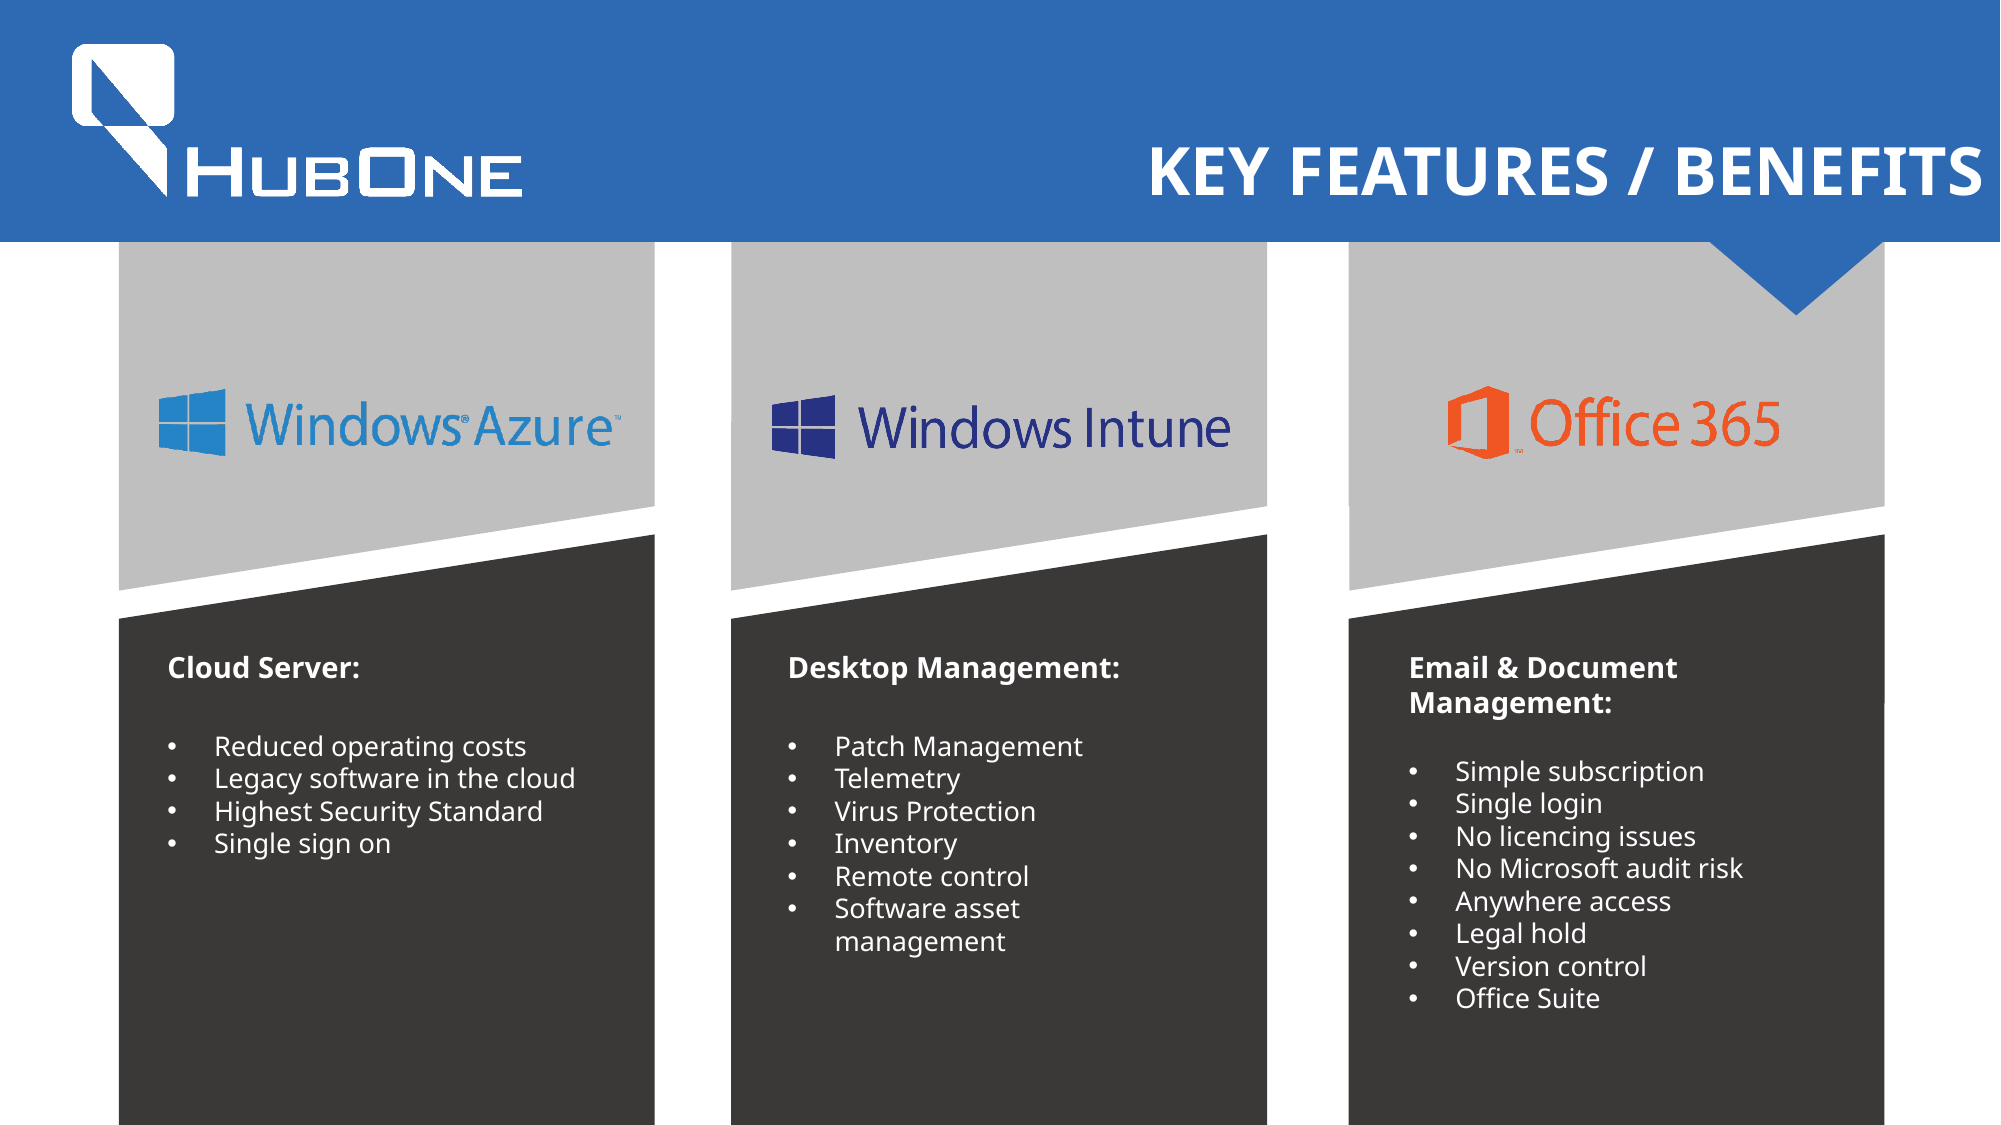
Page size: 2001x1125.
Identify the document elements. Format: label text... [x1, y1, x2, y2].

text_box [730, 243, 1269, 592]
text_box [117, 243, 656, 592]
text_box KEY FEATURES / BENEFITS [1132, 121, 2000, 217]
text_box [1347, 243, 1886, 592]
text_box [1347, 533, 1886, 1125]
text_box [117, 533, 656, 1125]
text_box Desktop Management: Patch Management Telemetry Virus Protection Inventory Remote control Software asset management [772, 642, 1207, 965]
picture [1448, 386, 1779, 459]
text_box Email & Document Management: Simple subscription Single login No licencing issues No Microsoft audit risk Anywhere access Legal hold Version control Office Suite [1393, 642, 1884, 1022]
text_box [730, 533, 1269, 1125]
picture [159, 389, 621, 456]
text_box Cloud Server: Reduced operating costs Legacy software in the cloud Highest Security Standard Single sign on [152, 642, 597, 867]
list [771, 395, 1230, 459]
text_box [0, 0, 2000, 317]
picture [72, 44, 522, 197]
